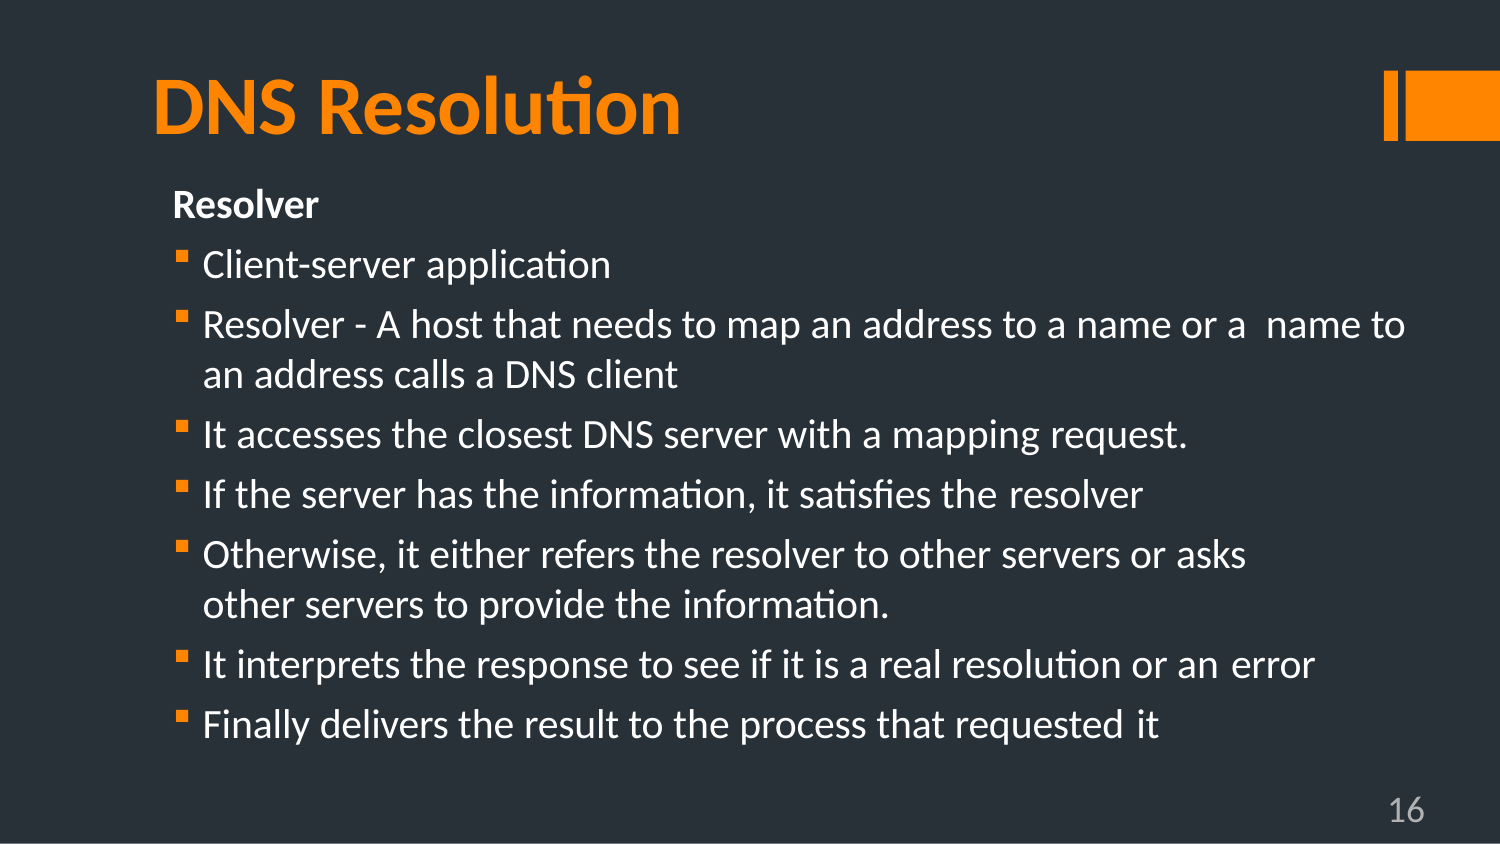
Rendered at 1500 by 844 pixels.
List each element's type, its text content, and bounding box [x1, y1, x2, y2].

list Resolver Client-server application Resolver - A host that needs to map an address to a name or a name to an address calls a DNS client It accesses the closest DNS server with a mapping request. If the server has the information, it satisfies the resolver Otherwise, it either refers the resolver to other servers or asks other servers to provide the information. It interprets the response to see if it is a real resolution or an error Finally delivers the result to the process that requested it [163, 164, 1450, 748]
title DNS Resolution [150, 48, 1020, 192]
slide_number 16 [1080, 784, 1425, 827]
